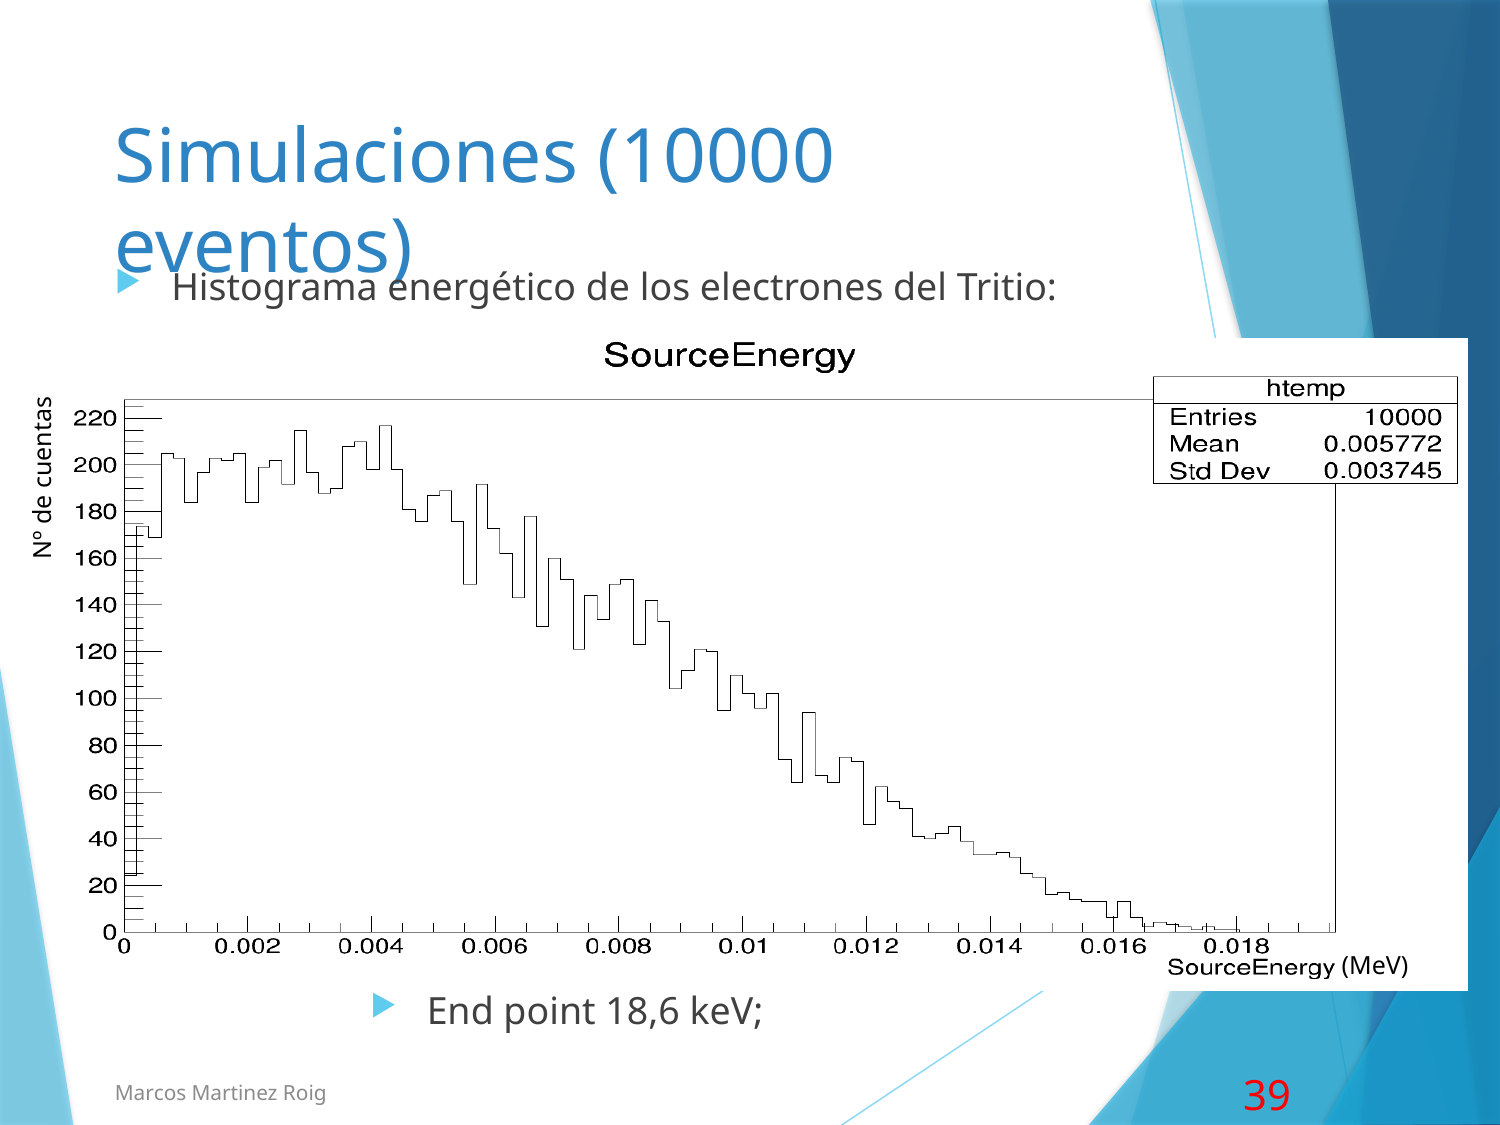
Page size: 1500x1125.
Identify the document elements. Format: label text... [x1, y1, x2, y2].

title Simulaciones (10000 eventos) [99, 99, 1142, 317]
text_box Nº de cuentas [18, 373, 59, 575]
footer Marcos Martinez Roig [99, 1061, 859, 1122]
picture [64, 337, 1468, 992]
slide_number 39 [1222, 1063, 1307, 1124]
